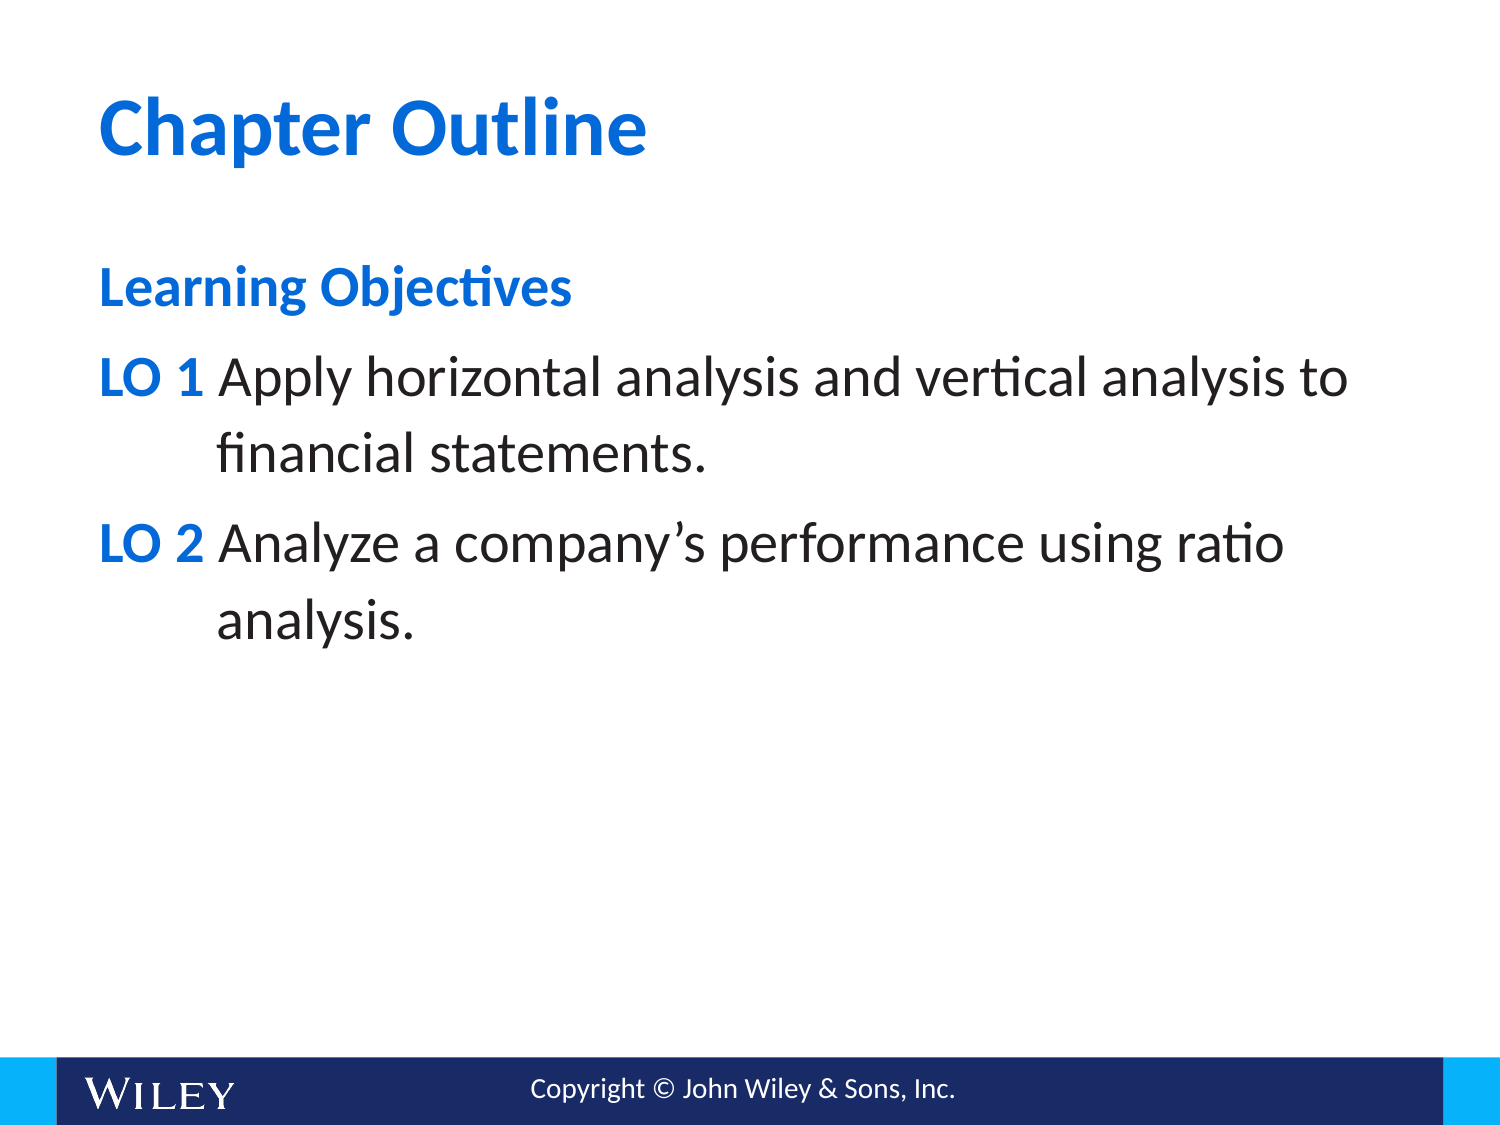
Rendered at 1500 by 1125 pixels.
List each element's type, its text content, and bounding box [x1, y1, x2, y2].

list Learning Objectives LO 1 Apply horizontal analysis and vertical analysis to financial statements. LO 2 Analyze a company’s performance using ratio analysis. [84, 233, 1416, 1048]
title Chapter Outline [84, 75, 1416, 215]
